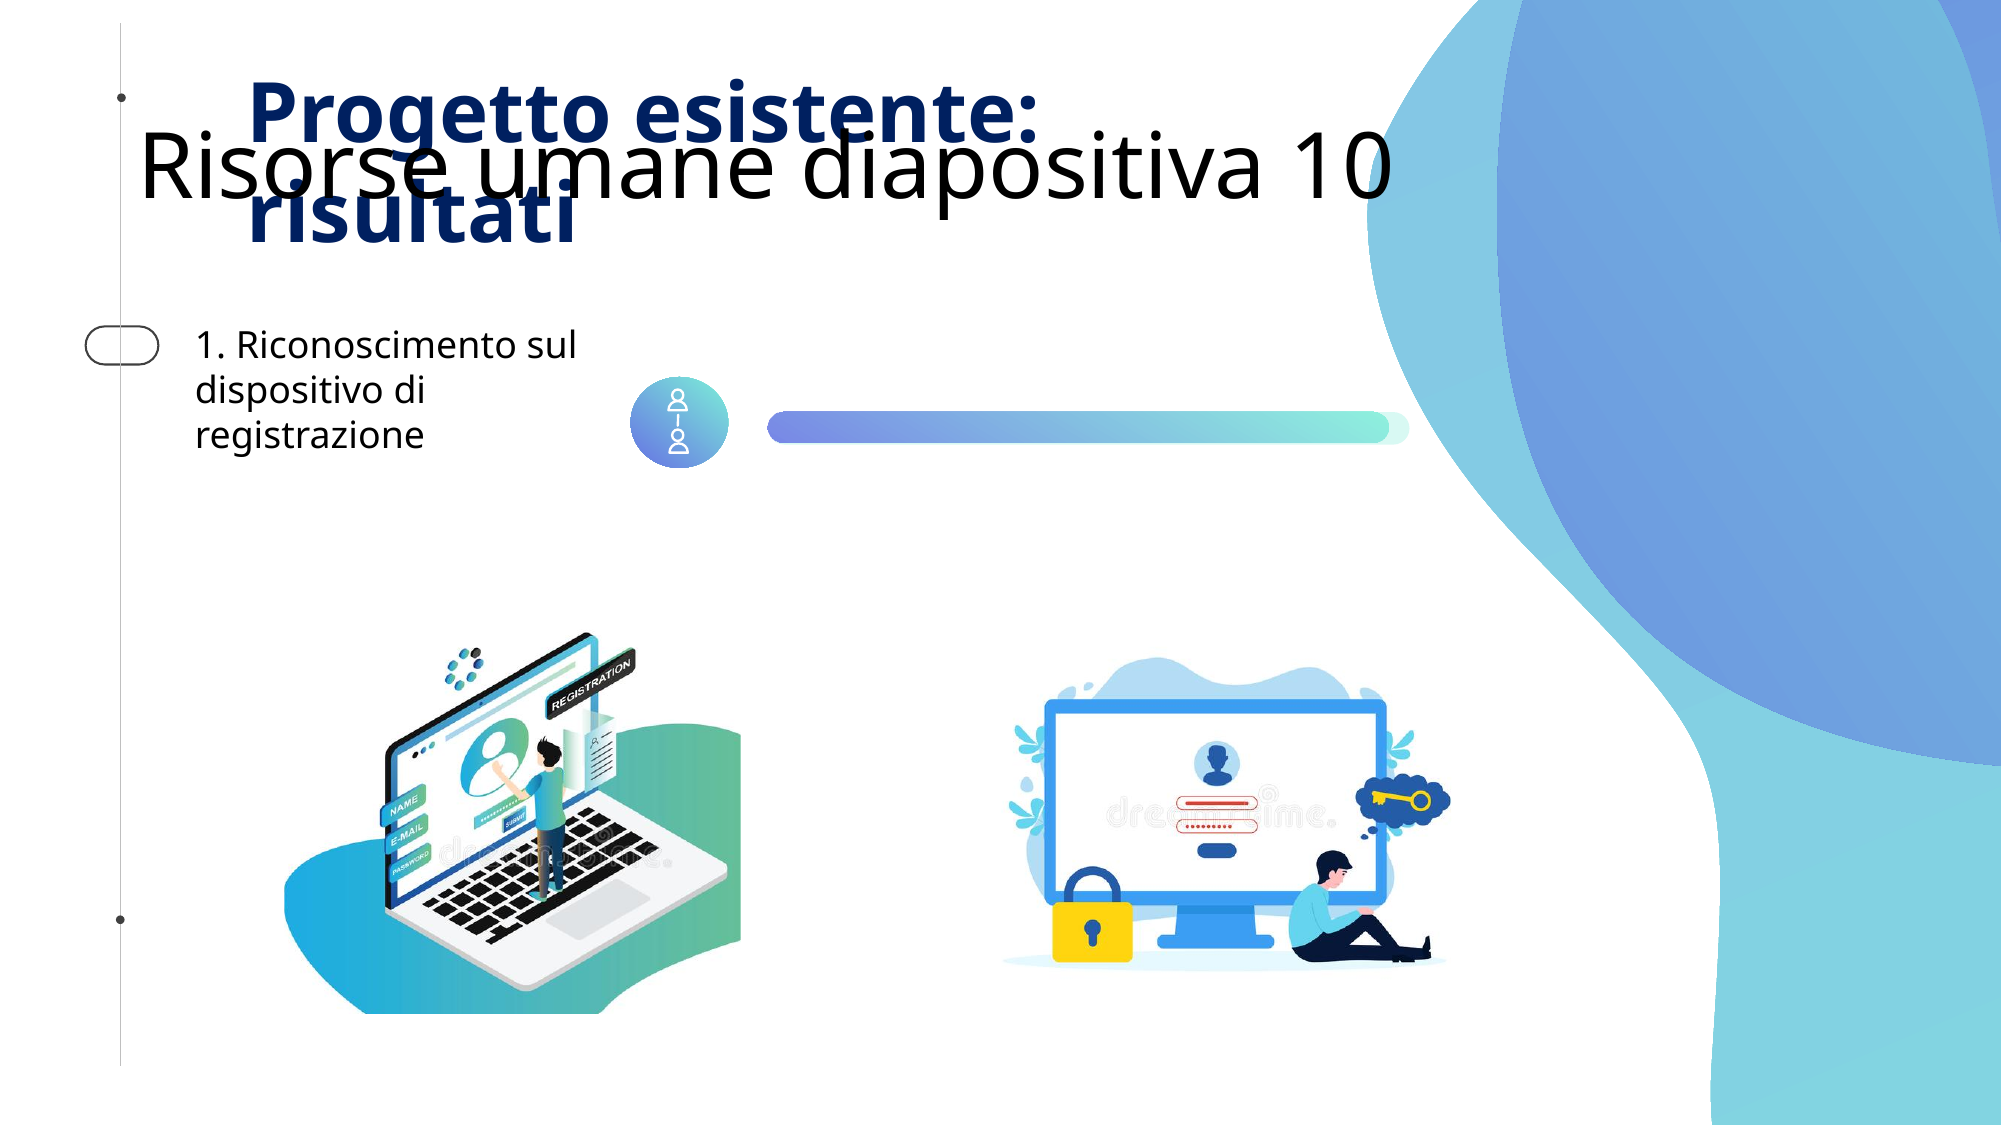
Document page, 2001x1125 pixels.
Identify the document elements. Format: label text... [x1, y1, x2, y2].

text_box [114, 914, 120, 926]
picture [930, 599, 1522, 1023]
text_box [121, 321, 775, 701]
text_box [85, 321, 120, 701]
picture [284, 599, 741, 1014]
text_box [121, 914, 126, 925]
text_box [116, 92, 120, 103]
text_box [767, 411, 1410, 445]
title Risorse umane diapositiva 10 [137, 59, 1428, 278]
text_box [630, 376, 729, 468]
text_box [1428, 0, 2000, 1125]
text_box [121, 92, 127, 104]
